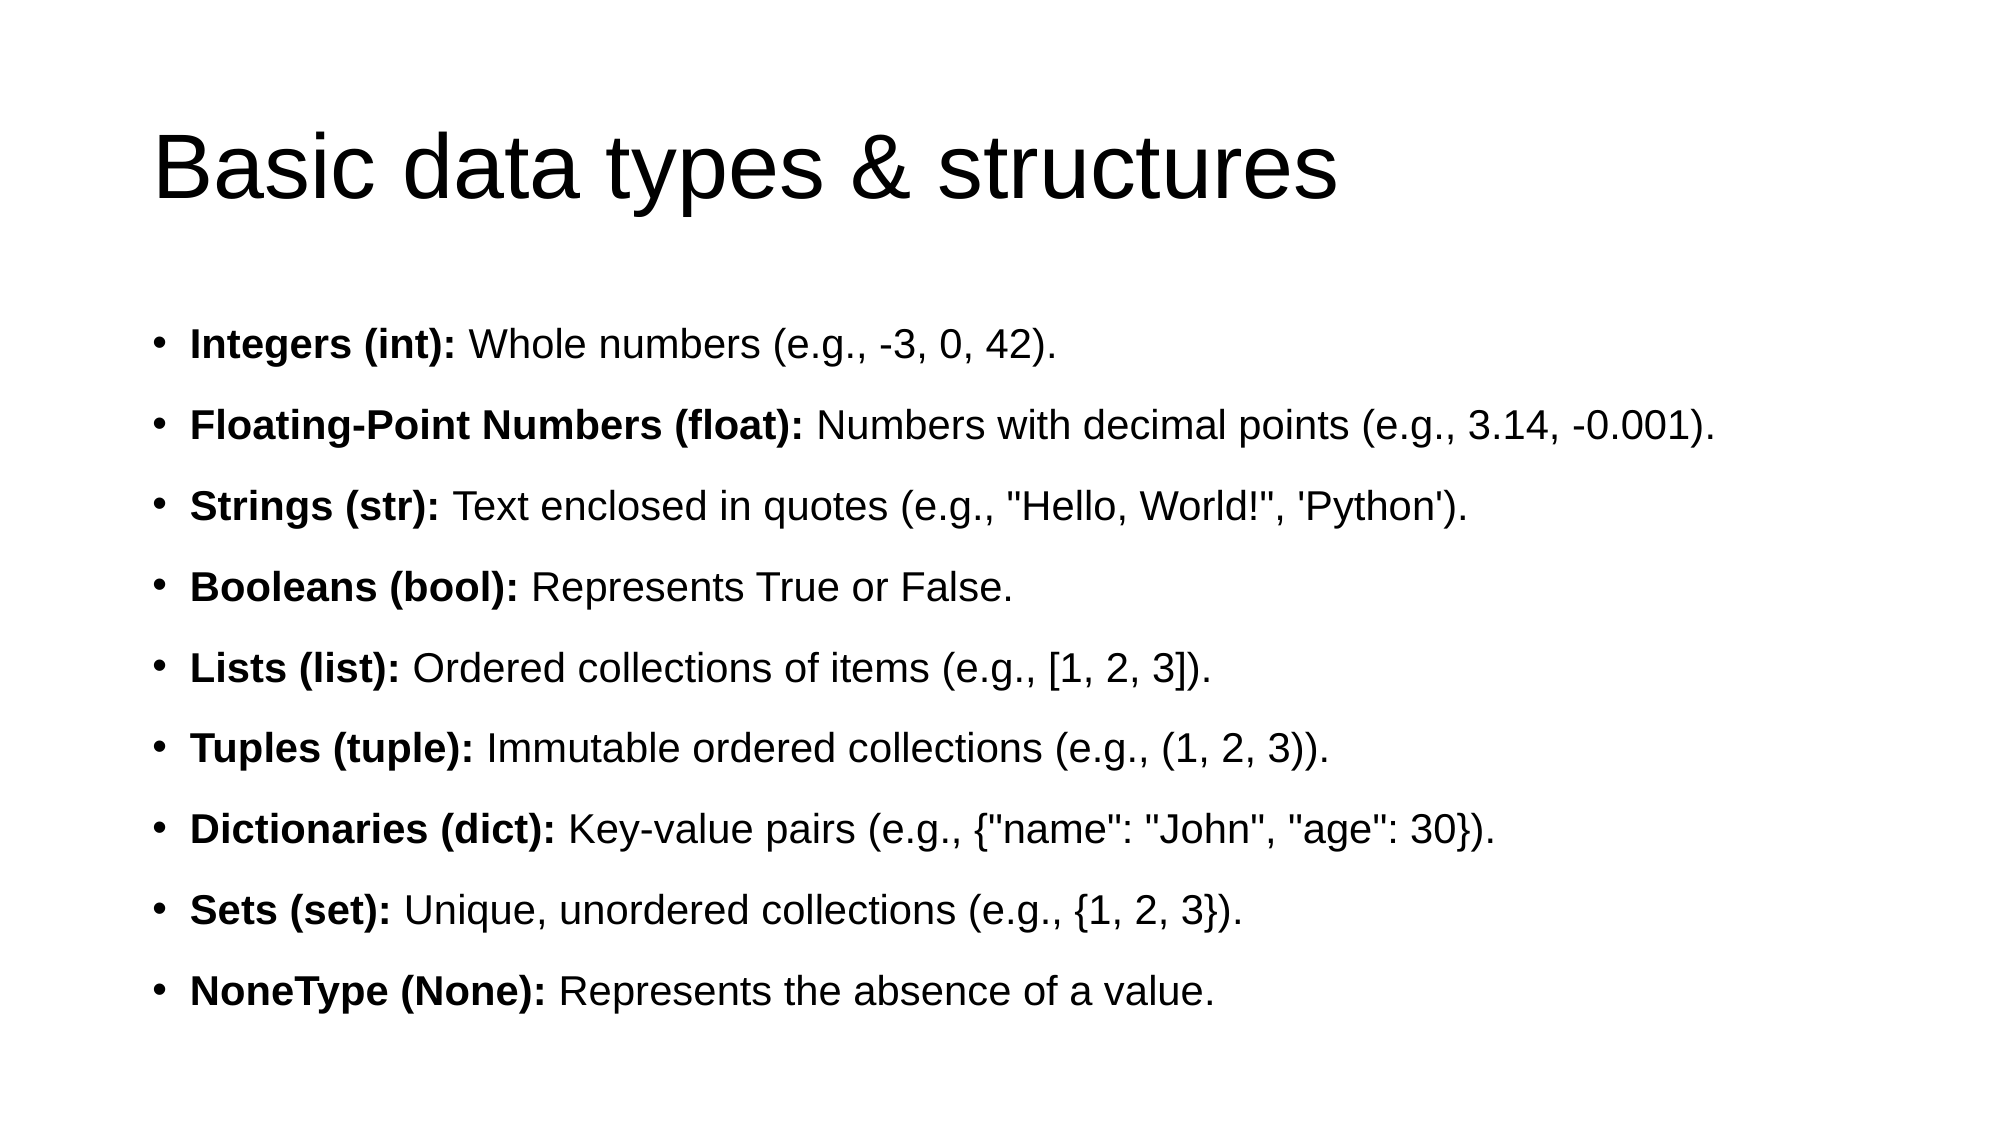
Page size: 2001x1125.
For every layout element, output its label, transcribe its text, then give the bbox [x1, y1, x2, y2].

list Integers (int): Whole numbers (e.g., -3, 0, 42). Floating-Point Numbers (float): Numbers with decimal points (e.g., 3.14, -0.001). Strings (str): Text enclosed in quotes (e.g., "Hello, World!", 'Python'). Booleans (bool): Represents True or False. Lists (list): Ordered collections of items (e.g., [1, 2, 3]). Tuples (tuple): Immutable ordered collections (e.g., (1, 2, 3)). Dictionaries (dict): Key-value pairs (e.g., {"name": "John", "age": 30}). Sets (set): Unique, unordered collections (e.g., {1, 2, 3}). NoneType (None): Represents the absence of a value. [137, 299, 1863, 1014]
title Basic data types & structures [137, 59, 1863, 278]
